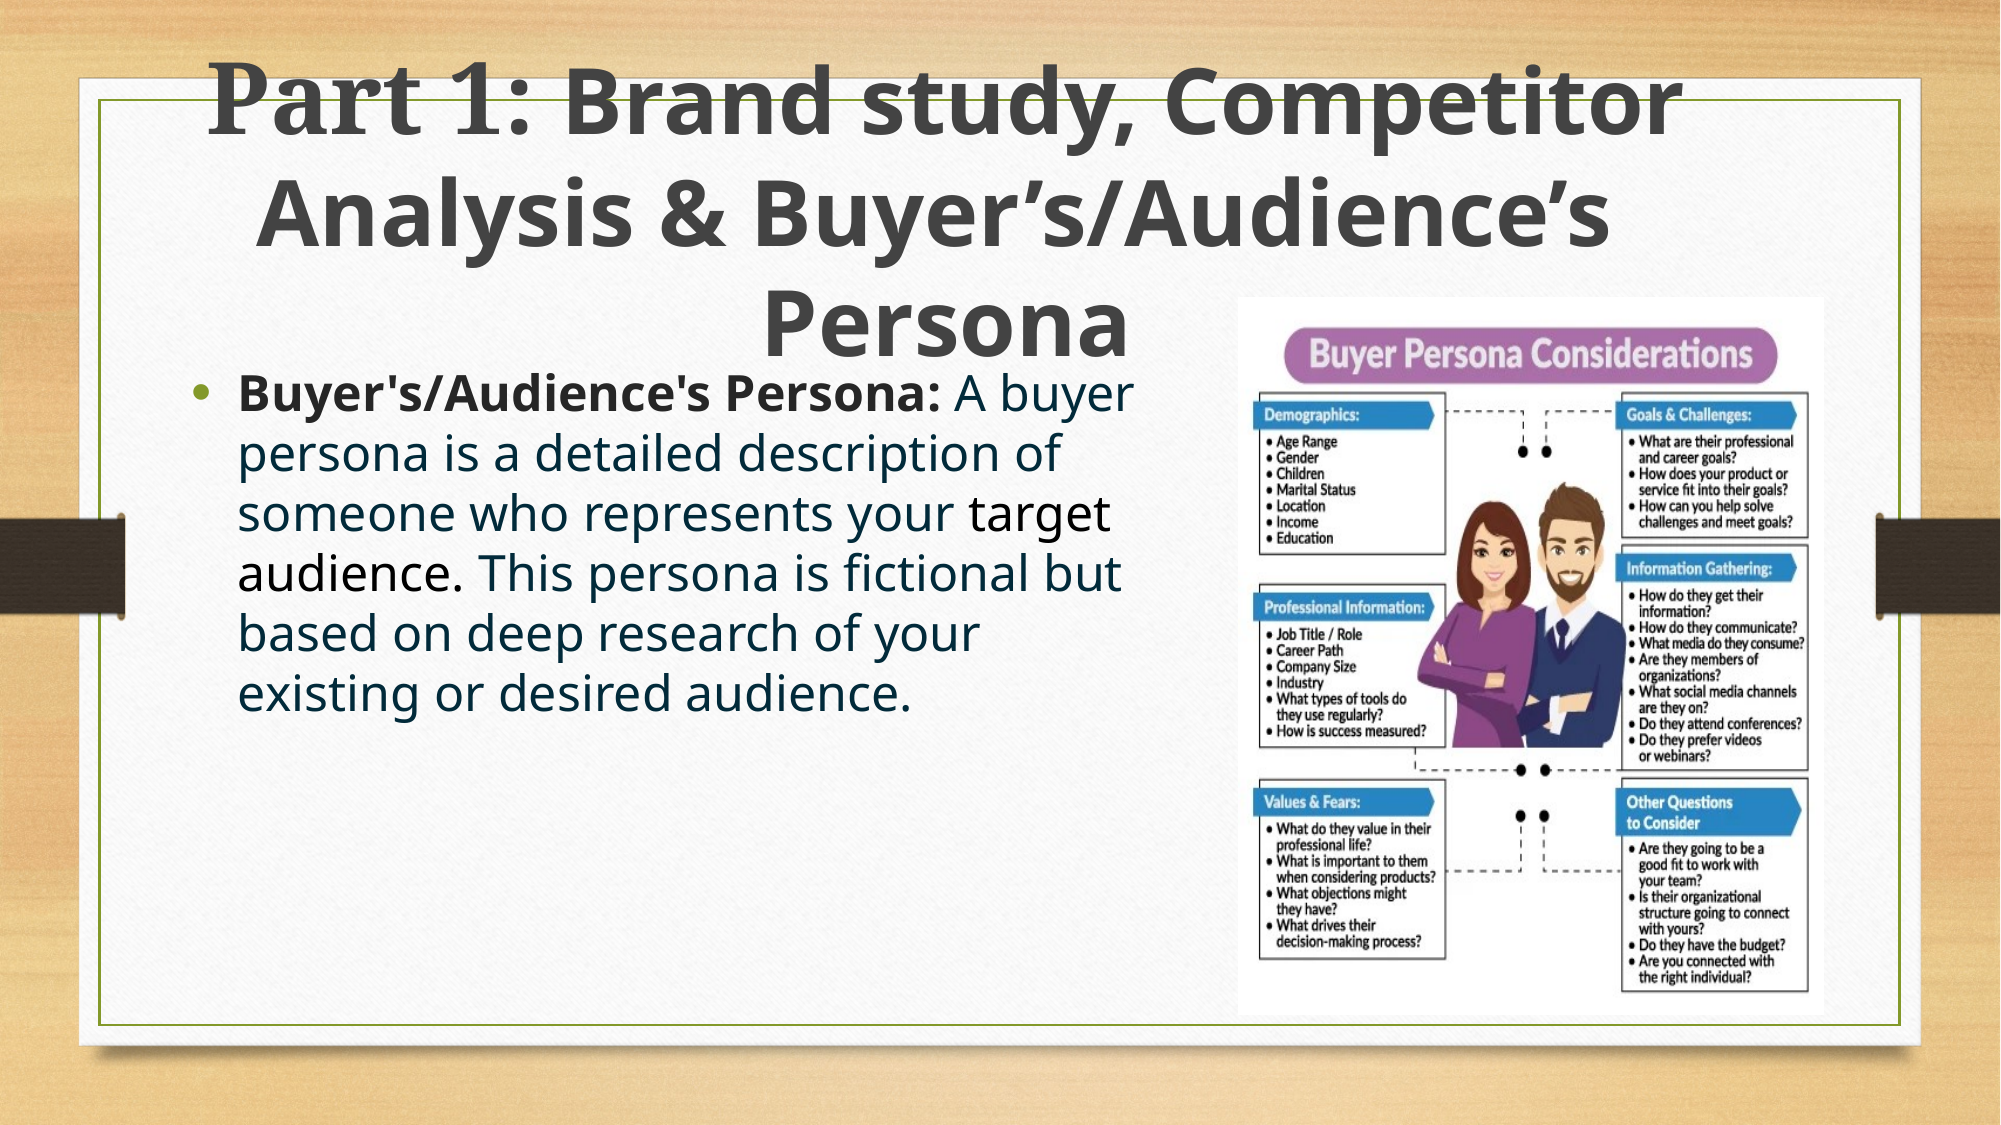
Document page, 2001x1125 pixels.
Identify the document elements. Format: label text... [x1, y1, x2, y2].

picture [0, 0, 2001, 1125]
list Buyer's/Audience's Persona: A buyer persona is a detailed description of someone who represents your target audience. This persona is fictional but based on deep research of your existing or desired audience. [176, 353, 1161, 1051]
title Part 1: Brand study, Competitor Analysis & Buyer’s/Audience’s Persona [84, 75, 1810, 335]
